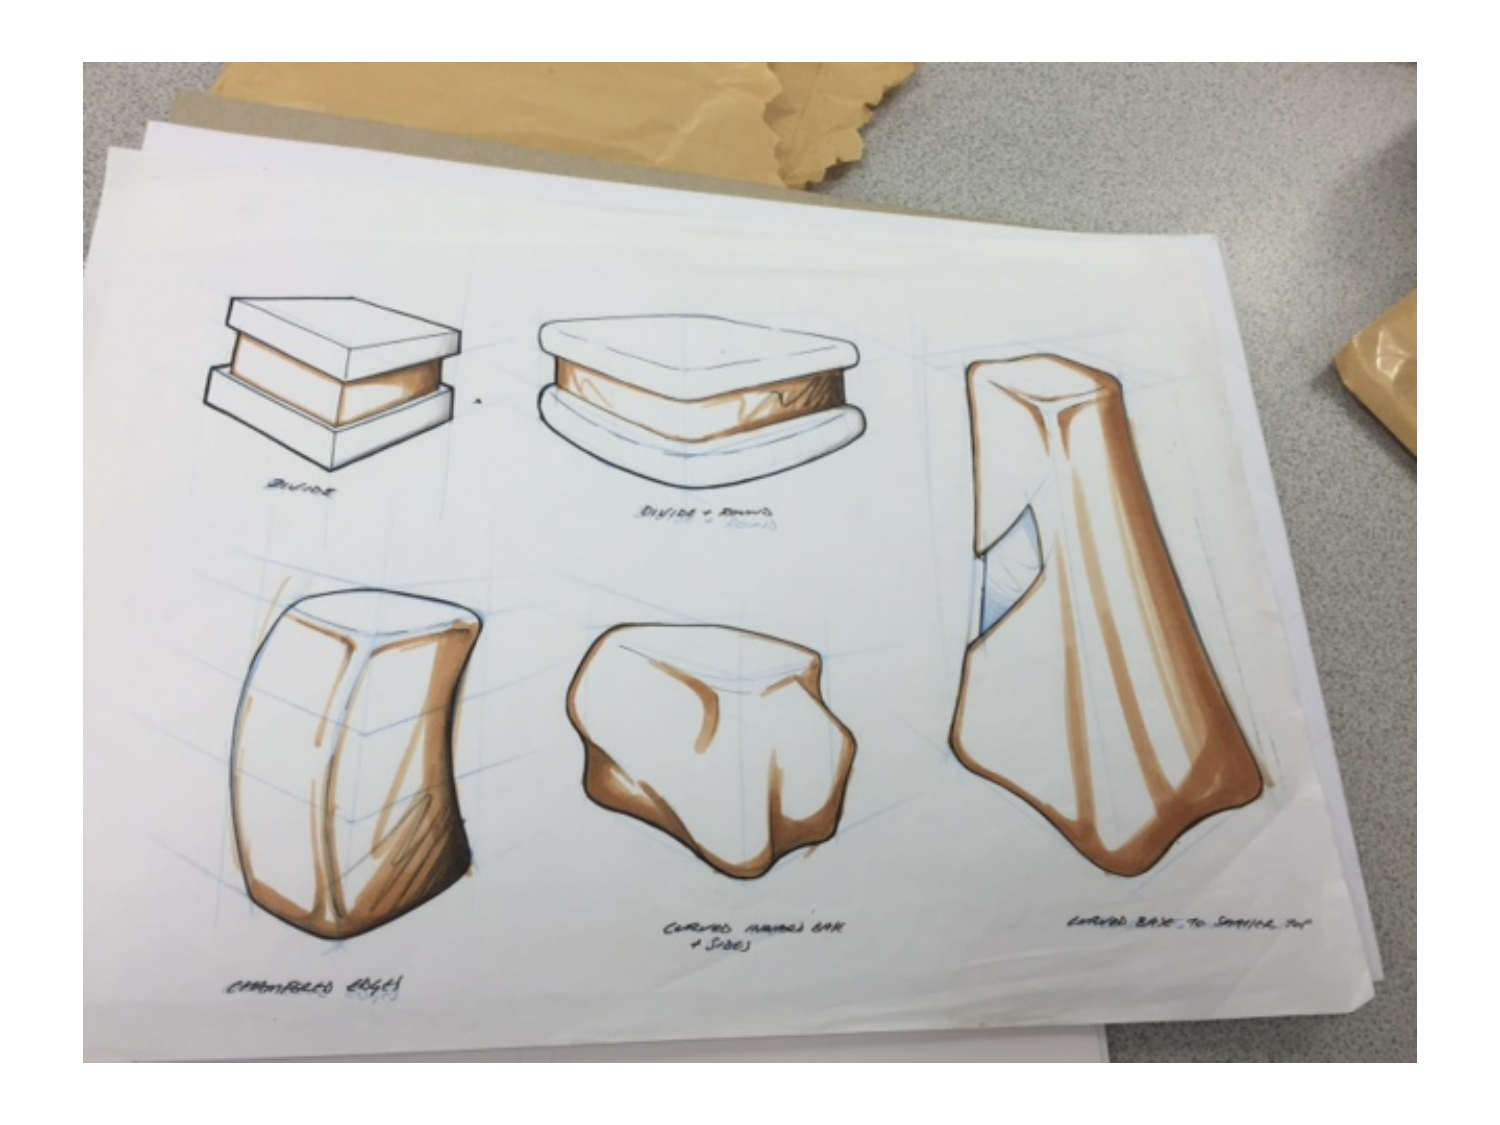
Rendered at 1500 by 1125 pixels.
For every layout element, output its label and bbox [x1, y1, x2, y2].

picture [83, 62, 1417, 1063]
